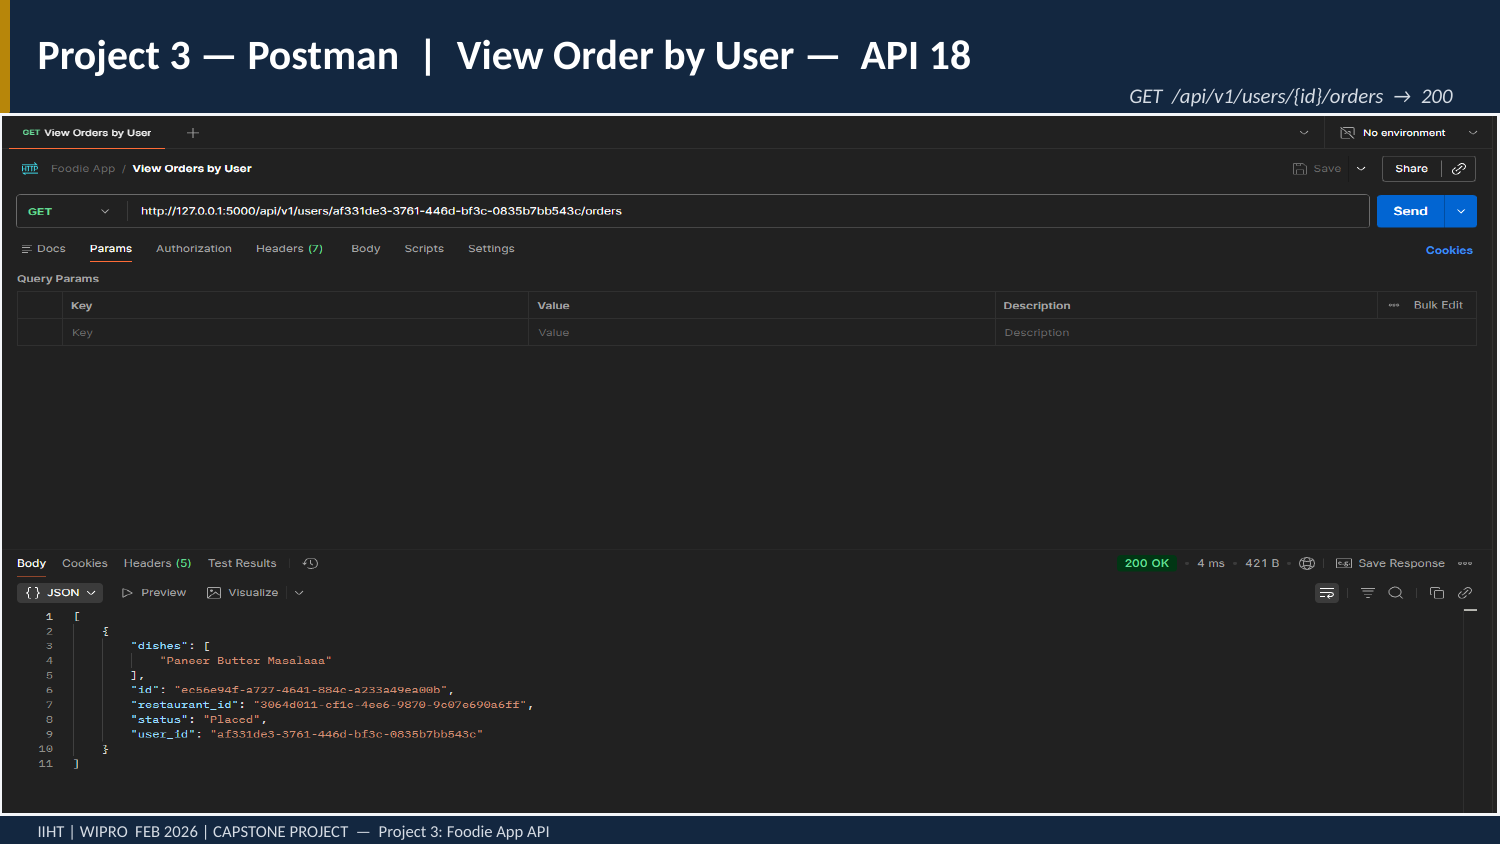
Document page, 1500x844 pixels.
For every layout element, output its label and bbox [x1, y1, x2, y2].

text_box [0, 817, 1500, 844]
picture [1, 116, 1497, 813]
text_box [0, 0, 1500, 113]
